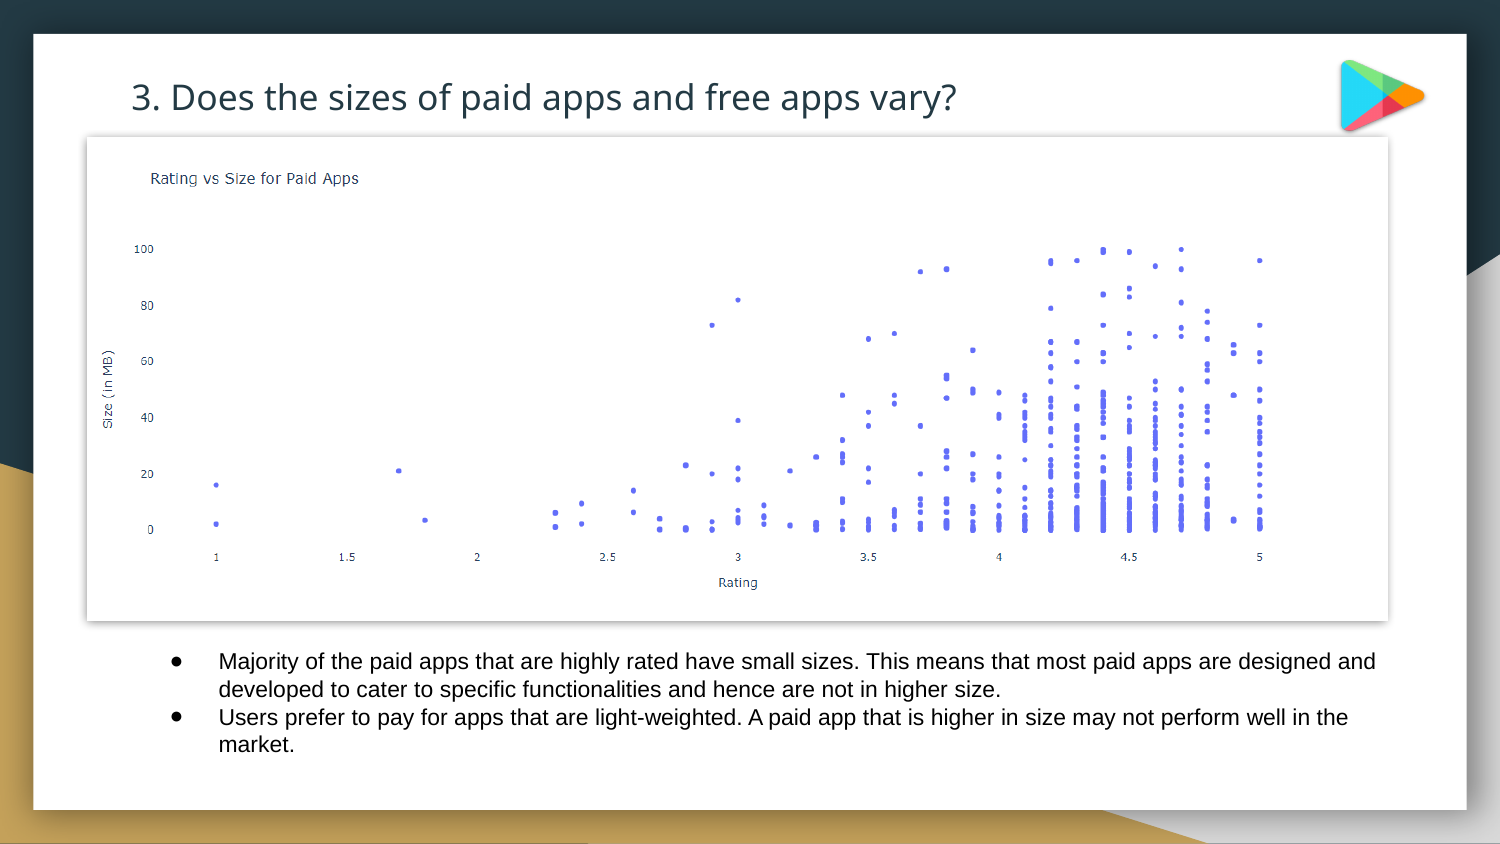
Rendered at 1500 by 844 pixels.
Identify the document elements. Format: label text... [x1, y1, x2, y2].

title 3. Does the sizes of paid apps and free apps vary? [116, 56, 1294, 132]
text_box Majority of the paid apps that are highly rated have small sizes. This means that most paid apps are designed and developed to cater to specific functionalities and hence are not in higher size. Users prefer to pay for apps that are light-weighted. A paid app that is higher in size may not perform well in the market. [128, 632, 1413, 772]
picture [87, 55, 1438, 621]
